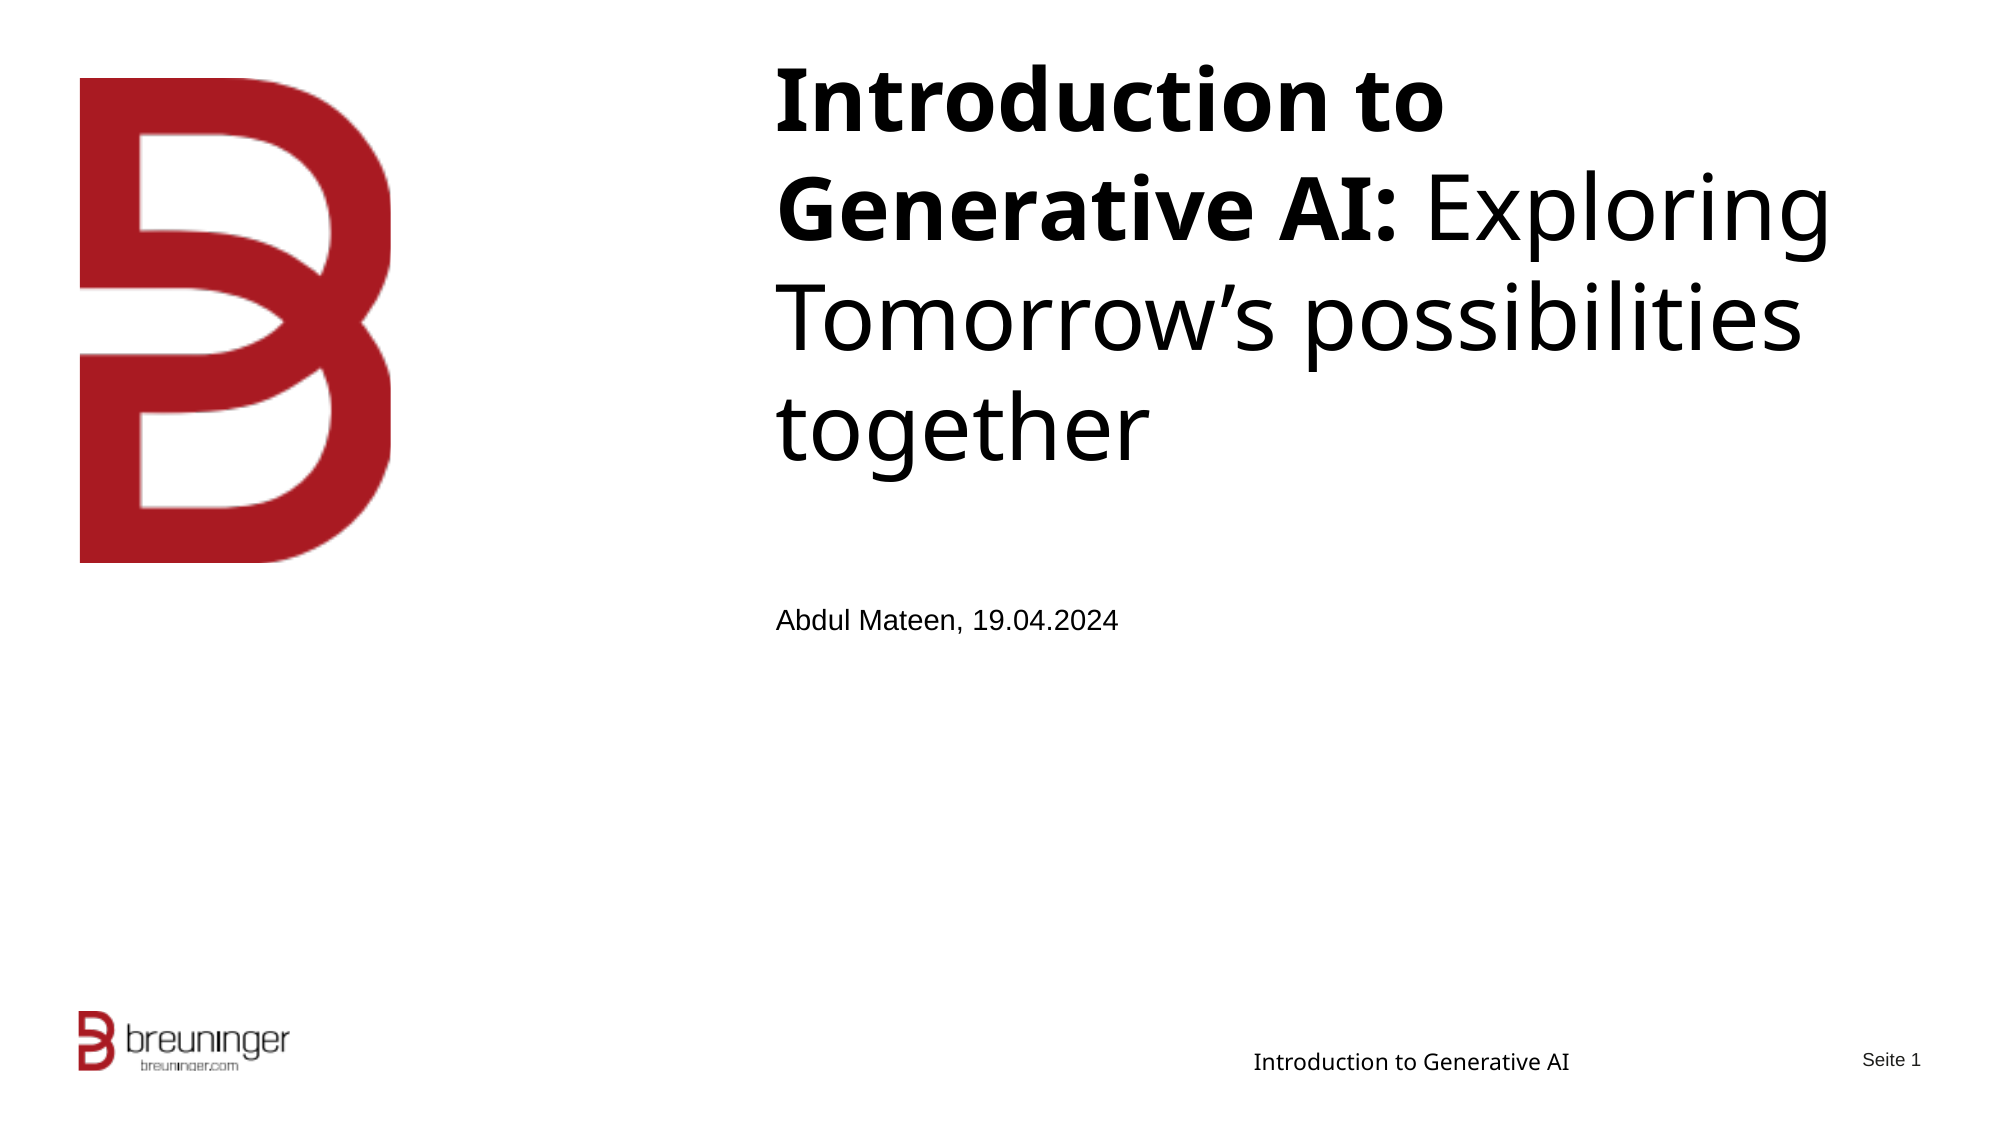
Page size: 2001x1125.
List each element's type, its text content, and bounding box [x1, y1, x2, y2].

title Introduction to Generative AI: Exploring Tomorrow’s possibilities together [775, 113, 1898, 583]
subtitle Abdul Mateen, 19.04.2024 [775, 583, 1898, 638]
